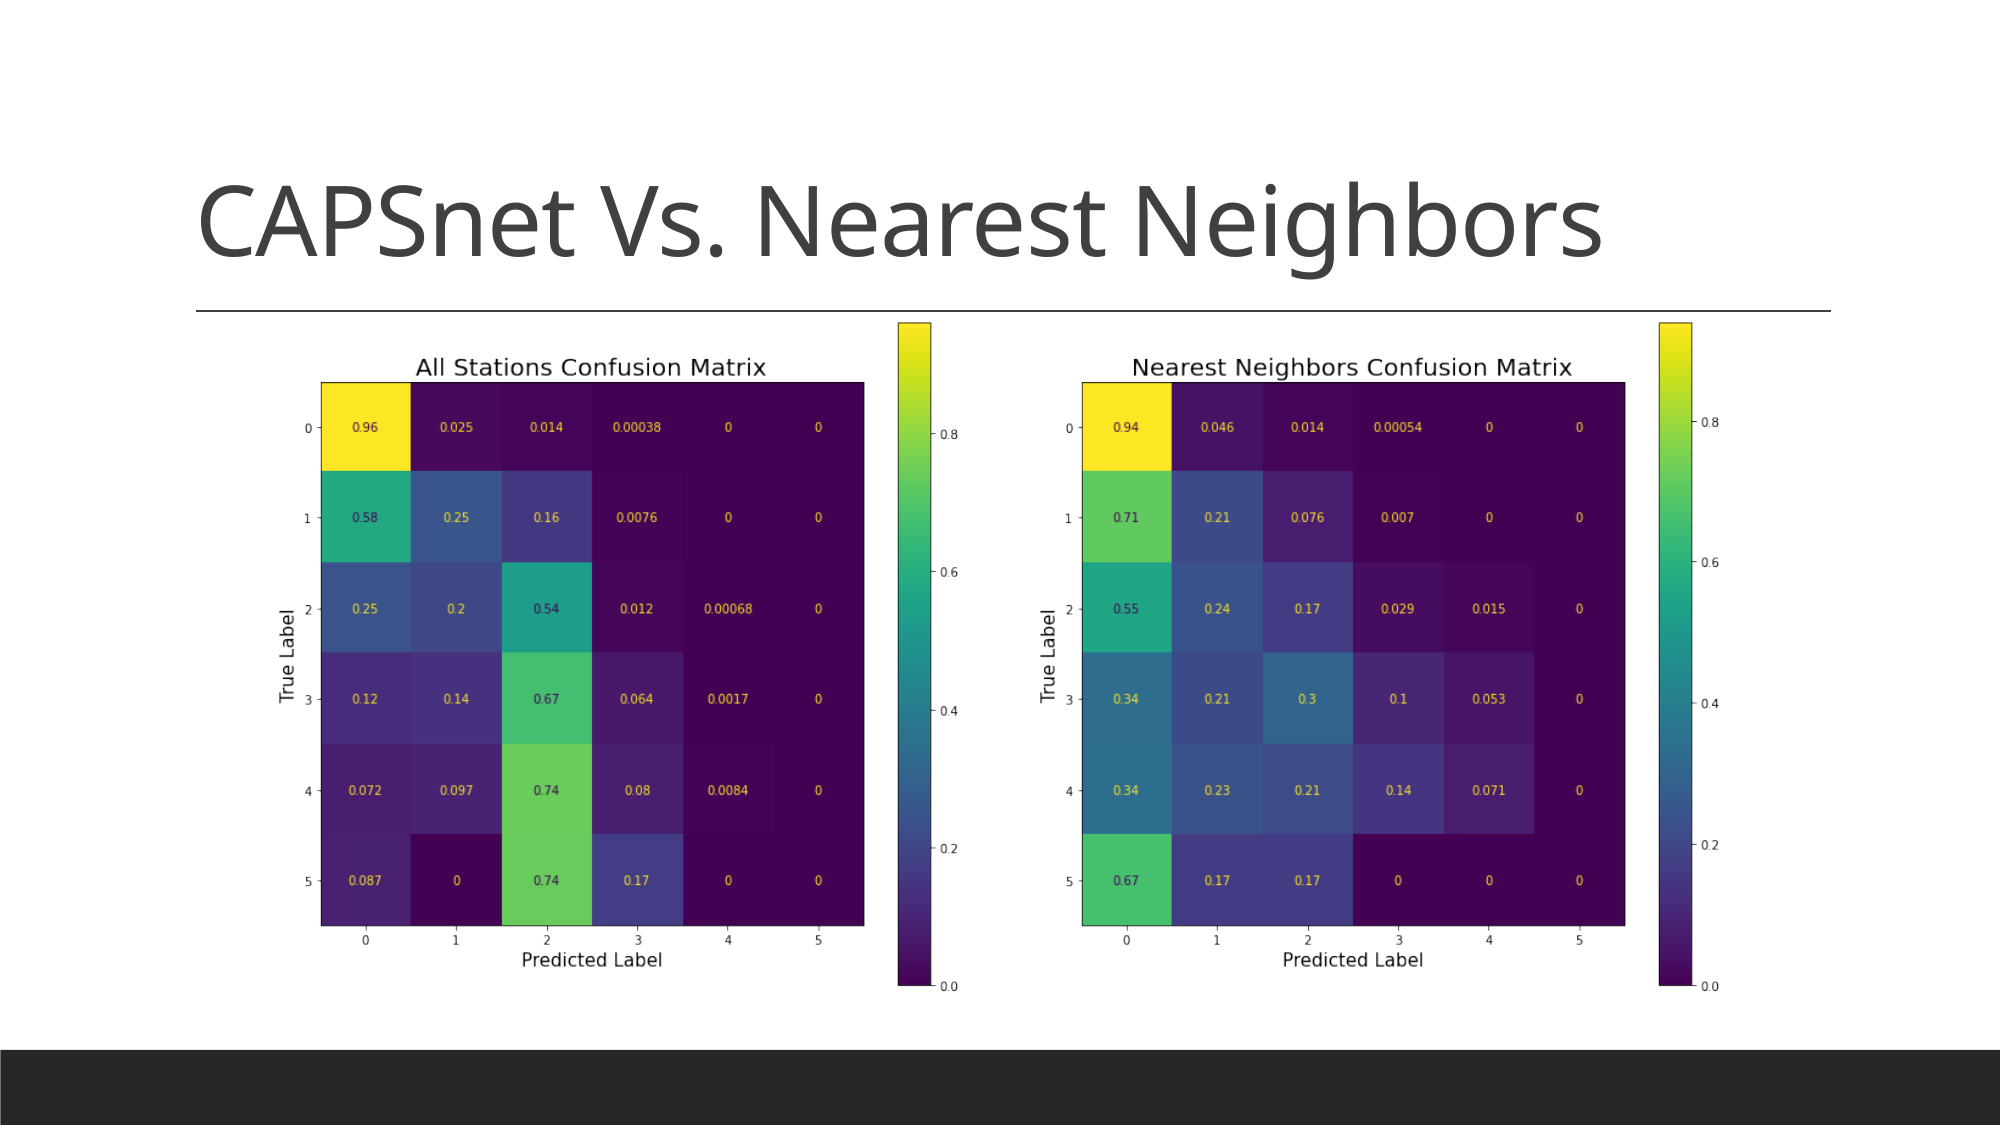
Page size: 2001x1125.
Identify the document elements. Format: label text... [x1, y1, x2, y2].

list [271, 315, 968, 1002]
picture [1032, 315, 1729, 1002]
title CAPSnet Vs. Nearest Neighbors [180, 47, 1830, 285]
